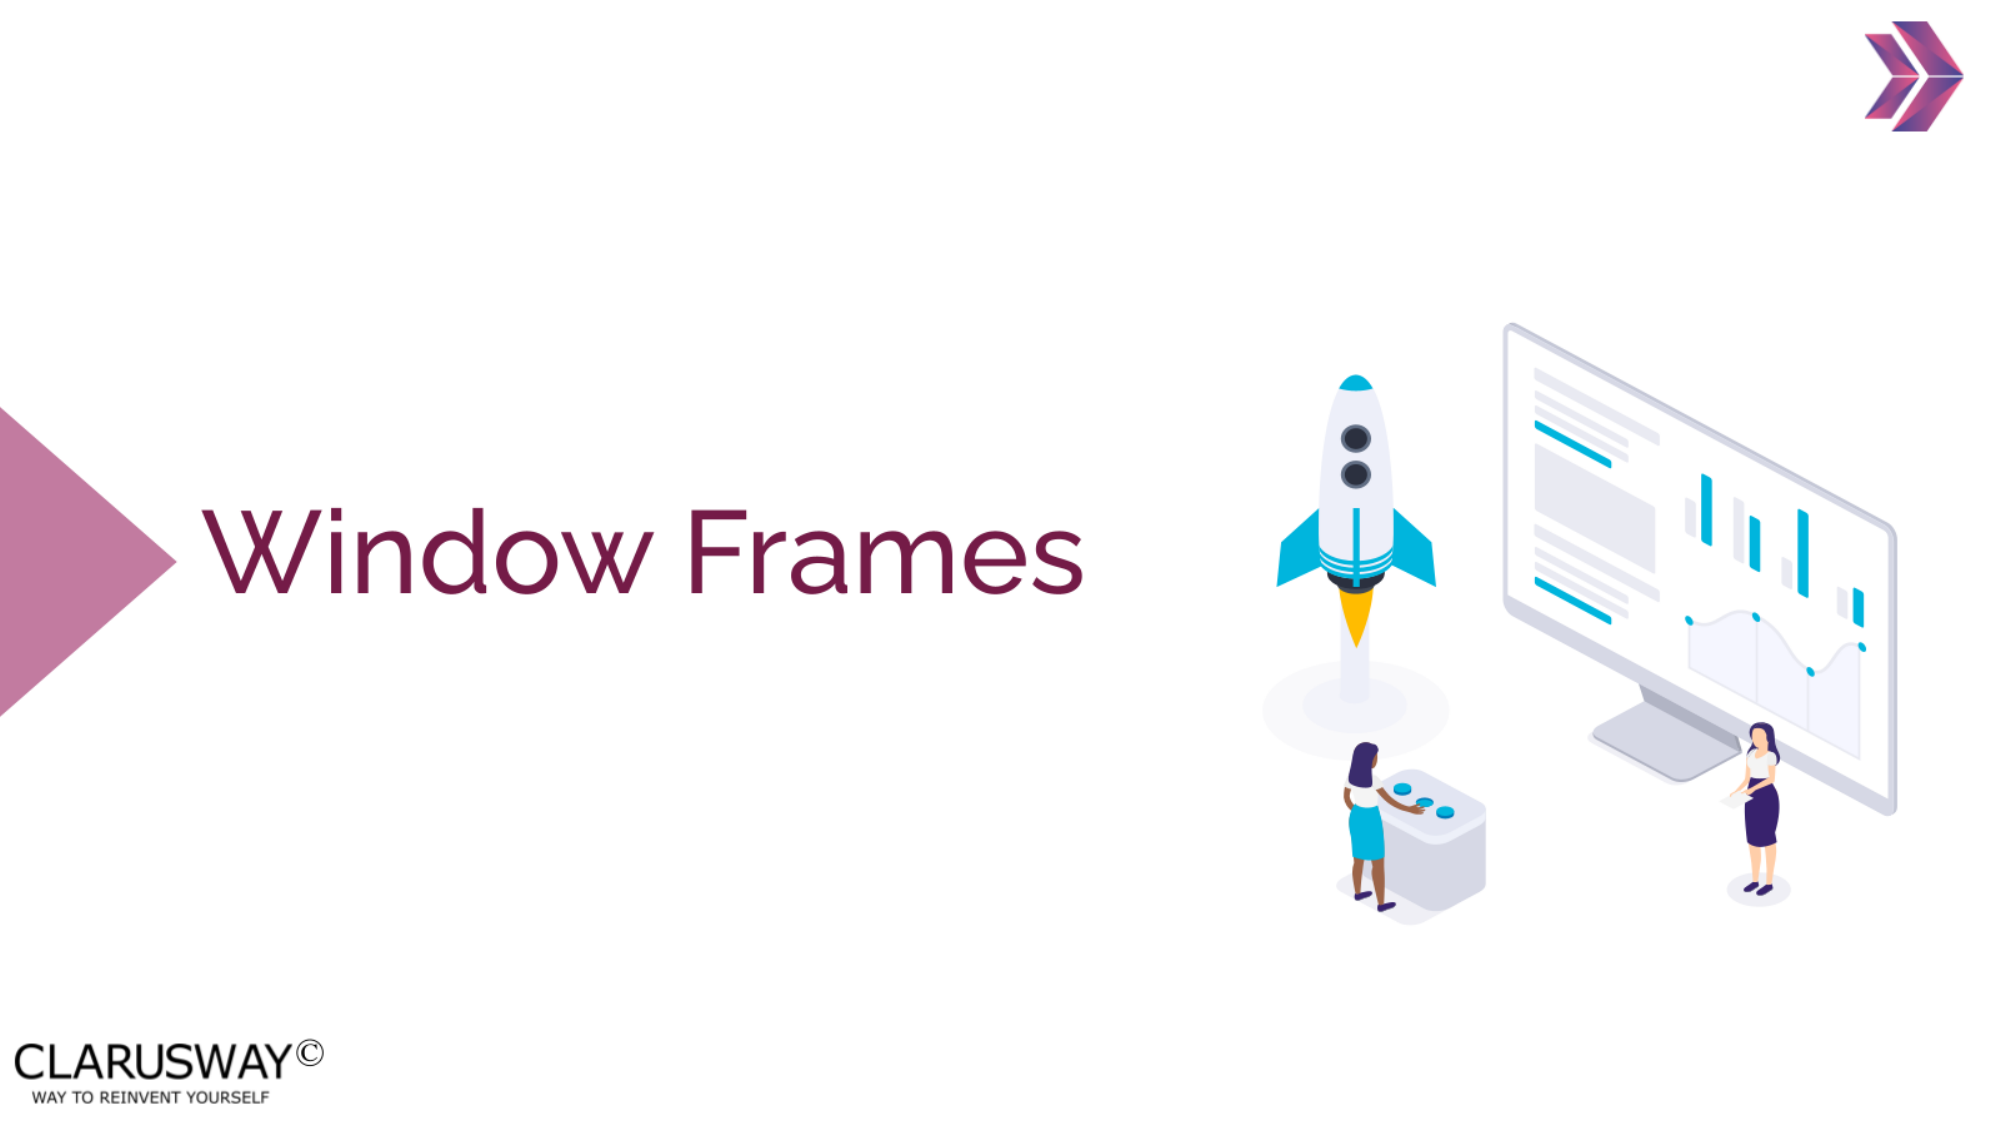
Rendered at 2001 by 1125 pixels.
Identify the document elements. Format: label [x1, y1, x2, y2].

list [0, 0, 2000, 1125]
